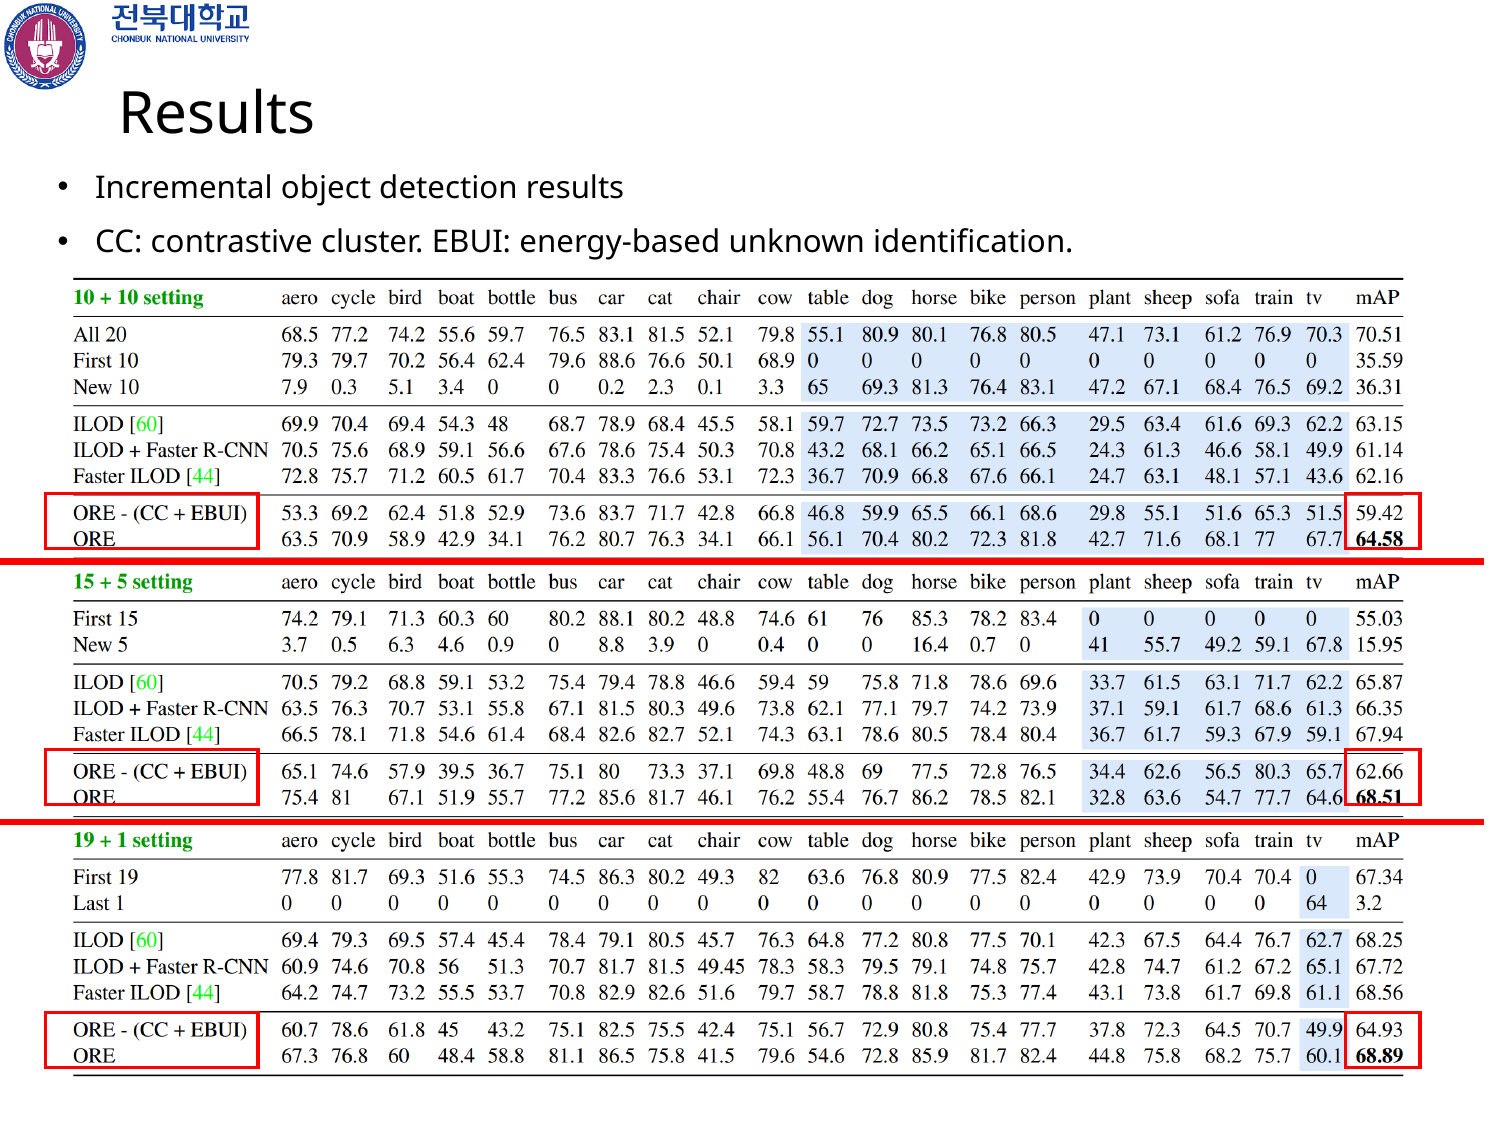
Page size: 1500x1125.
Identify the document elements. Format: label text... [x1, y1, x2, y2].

list Incremental object detection results CC: contrastive cluster. EBUI: energy-based unknown identification. [42, 163, 1458, 273]
title Results [103, 59, 1397, 163]
picture [0, 0, 90, 92]
picture [103, 0, 257, 46]
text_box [0, 273, 1484, 1081]
